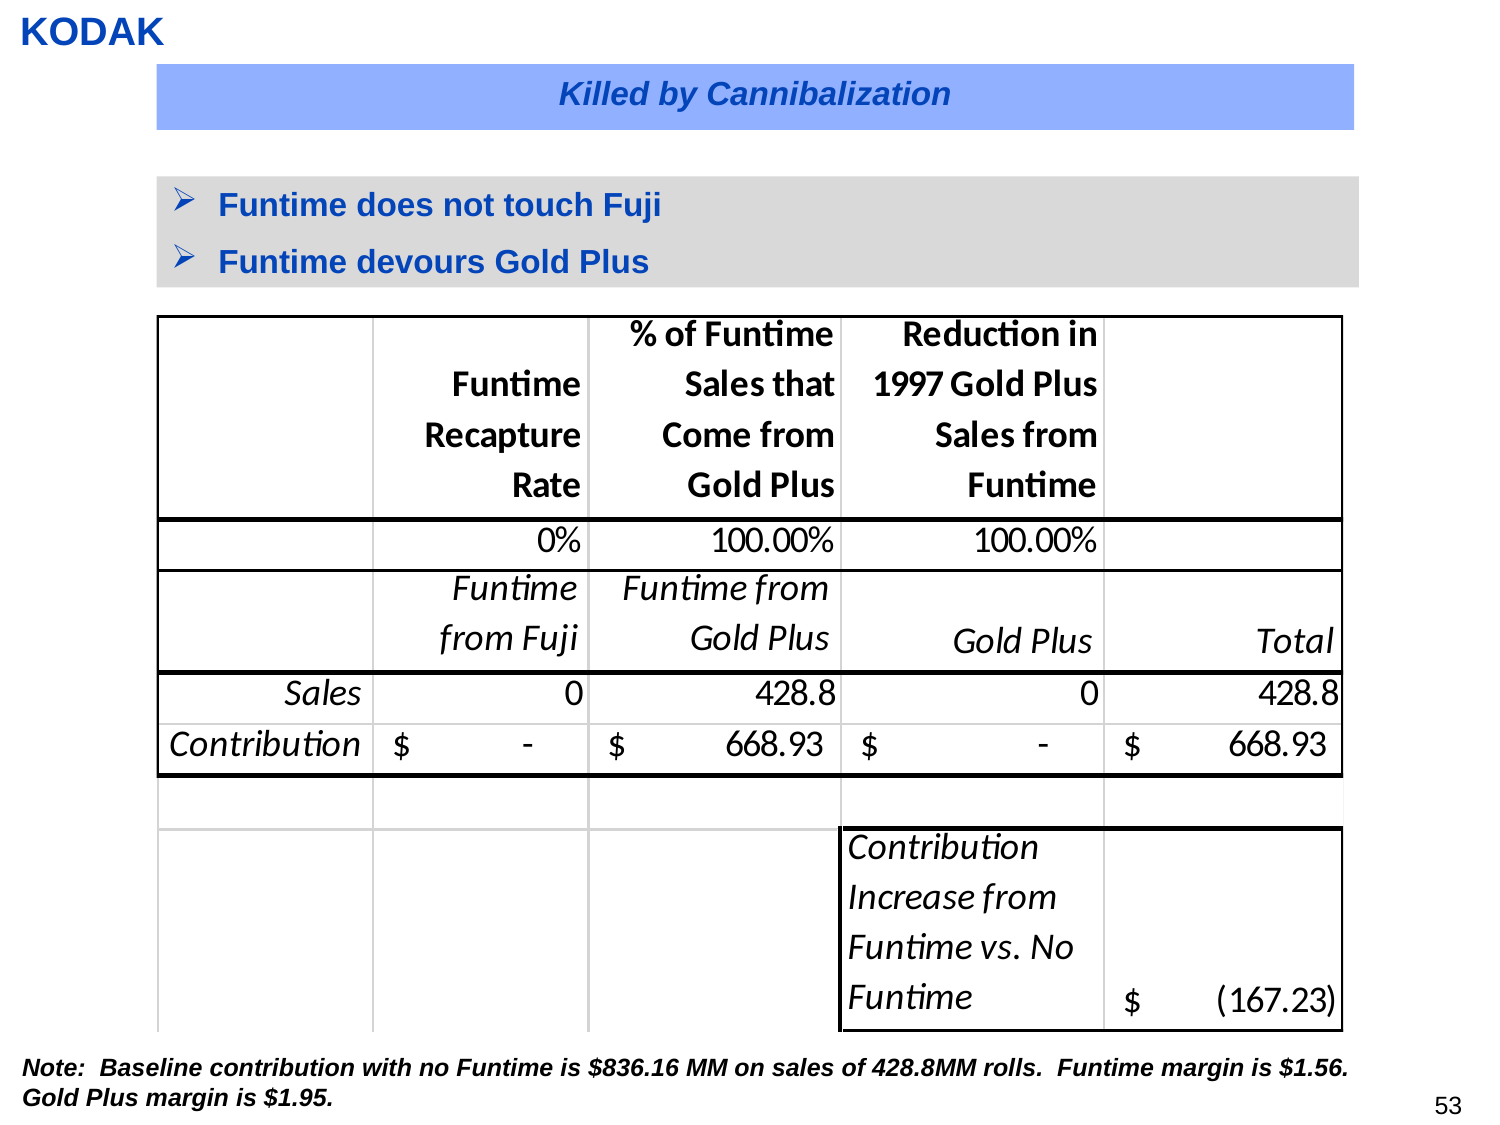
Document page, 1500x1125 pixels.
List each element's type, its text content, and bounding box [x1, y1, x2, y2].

picture [156, 315, 1346, 1035]
text_box Killed by Cannibalization [156, 64, 1355, 130]
title KODAK [19, 5, 1463, 54]
slide_number 52 [1149, 1089, 1463, 1121]
text_box Note: Baseline contribution with no Funtime is $836.16 MM on sales of 428.8MM rolls. Funtime margin is $1.56. Gold Plus margin is $1.95. [7, 1043, 1395, 1119]
text_box Funtime does not touch Fuji Funtime devours Gold Plus [156, 176, 1359, 288]
